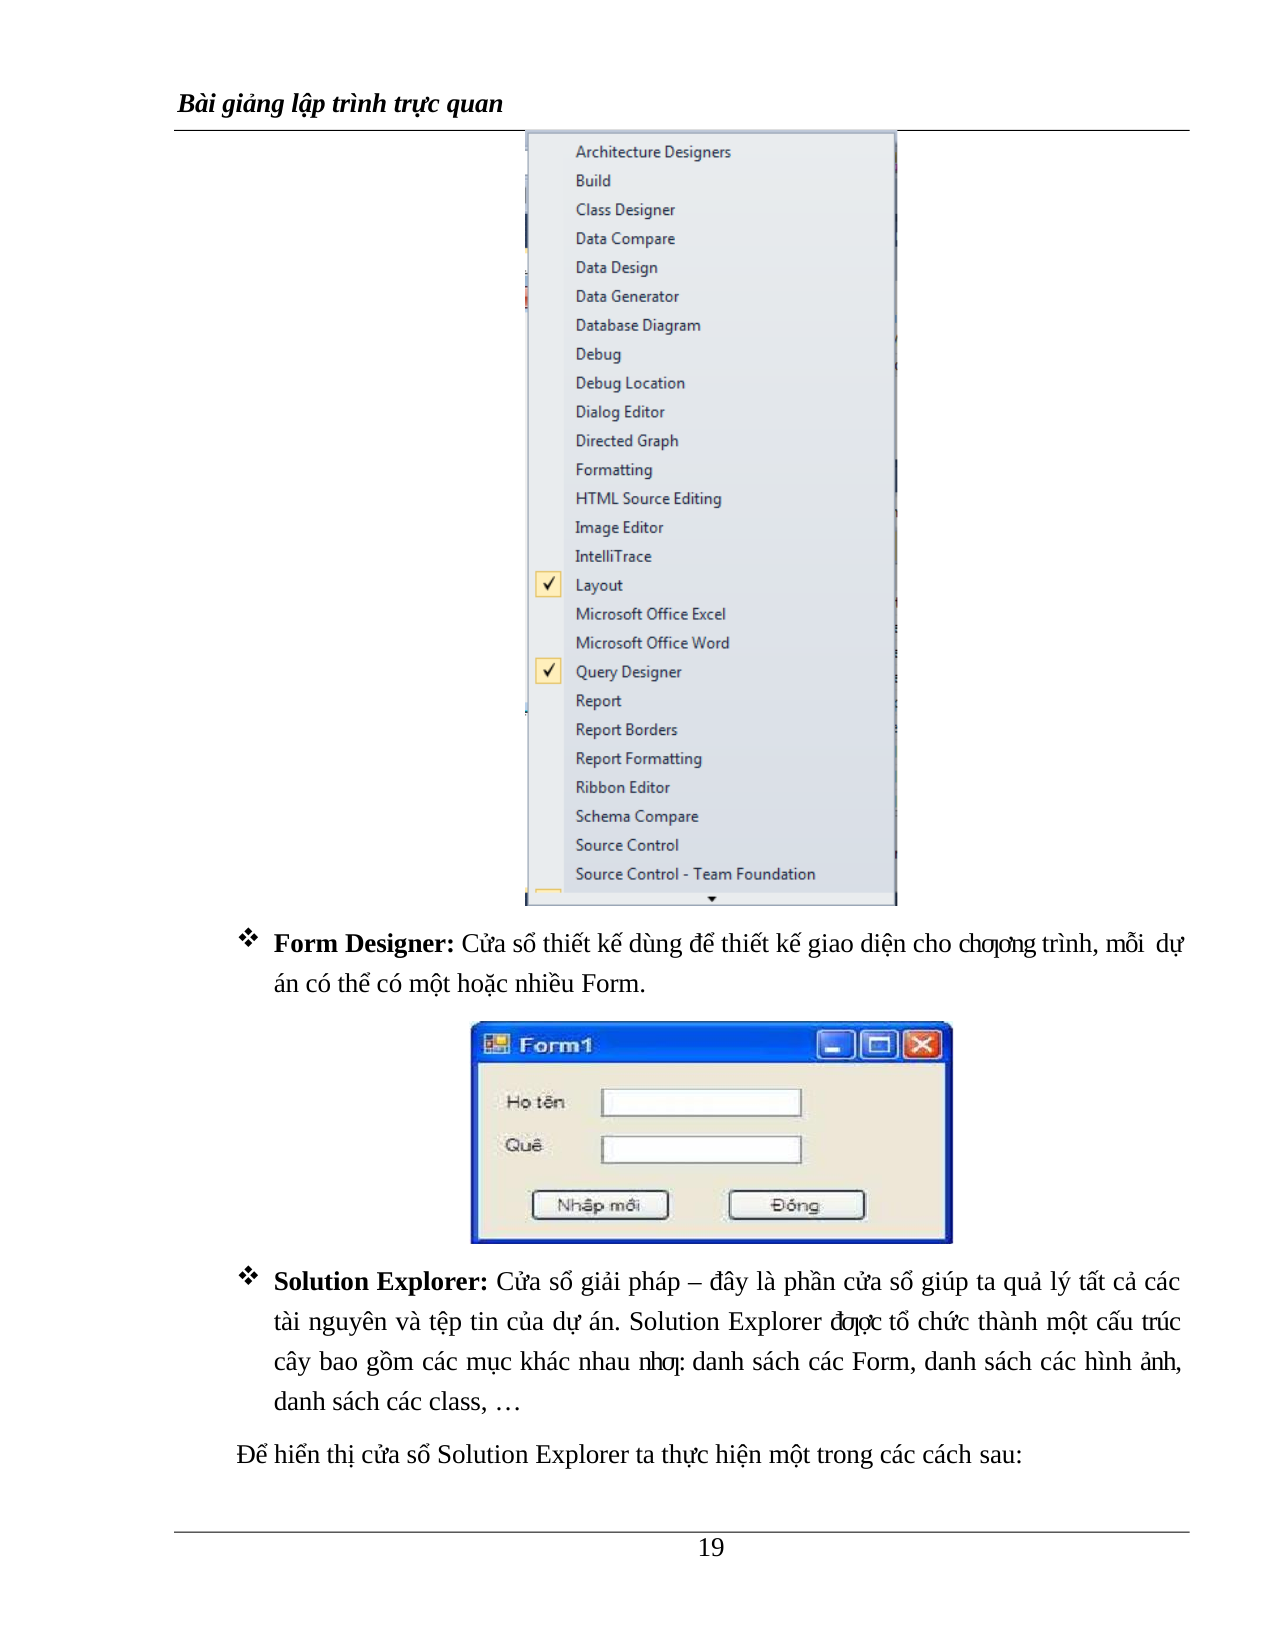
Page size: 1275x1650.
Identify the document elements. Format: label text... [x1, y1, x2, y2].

text_box Solution Explorer: Cửa sổ giải pháp – đây là phần cửa sổ giúp ta quả lý tất cả các tài nguyên và tệp tin của dự án. Solution Explorer đƣợc tổ chức thành một cấu trúc cây bao gồm các mục khác nhau nhƣ: danh sách các Form, danh sách các hình ảnh, danh sách các class, … Để hiển thị cửa sổ Solution Explorer ta thực hiện một trong các cách sau: [234, 1252, 1189, 1470]
text_box Bài giảng lập trình trực quan [175, 83, 510, 119]
text_box [469, 1021, 954, 1244]
text_box 13 [691, 1530, 732, 1562]
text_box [173, 129, 1190, 906]
text_box Form Designer: Cửa sổ thiết kế dùng để thiết kế giao diện cho chƣơng trình, mỗi dự án có thể có một hoặc nhiều Form. [234, 915, 1188, 998]
